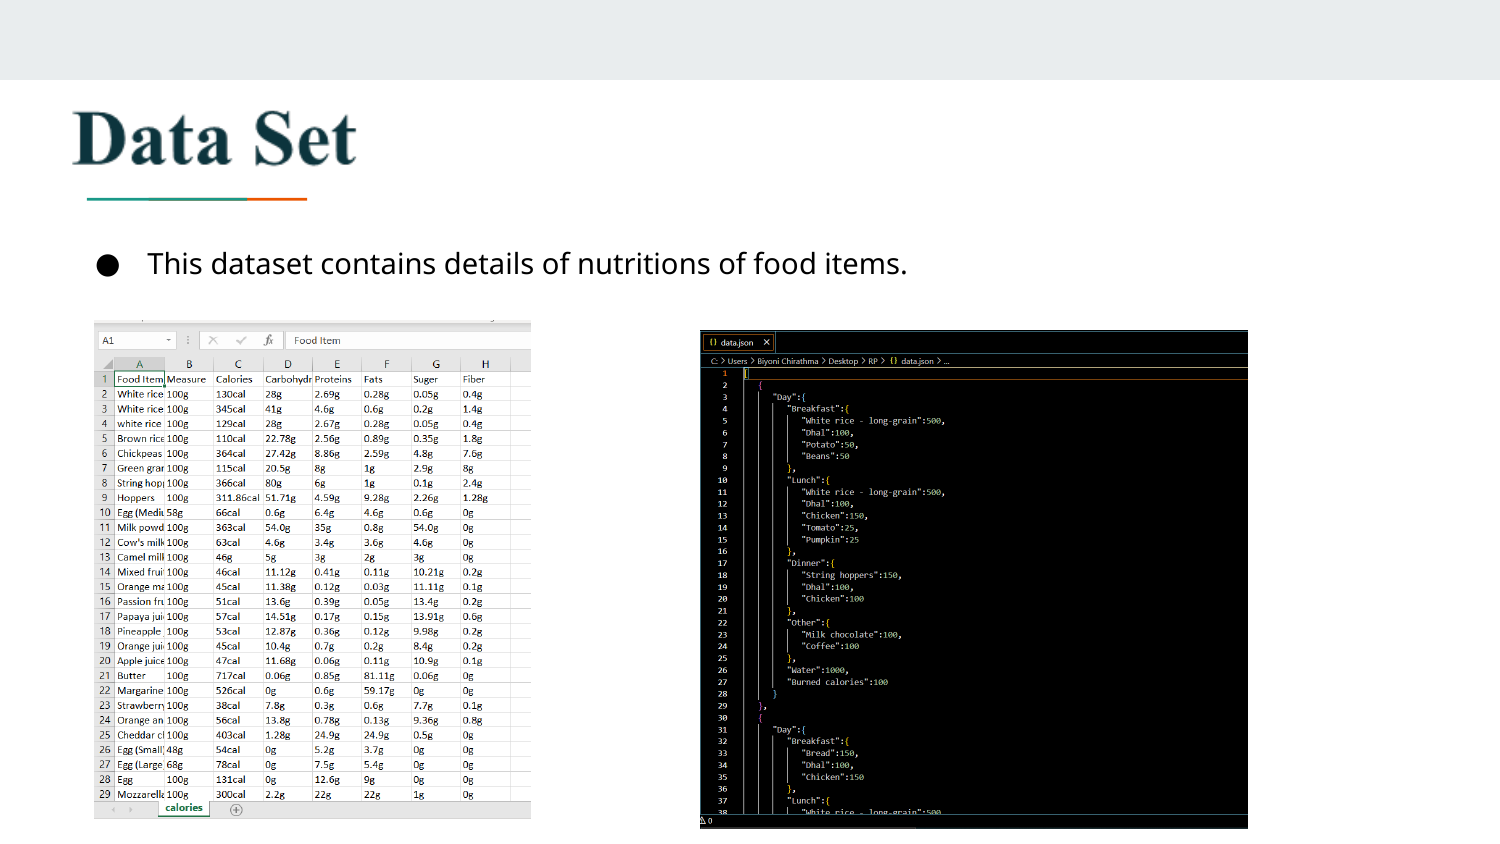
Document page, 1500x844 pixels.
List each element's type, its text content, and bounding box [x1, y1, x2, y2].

picture [24, 64, 516, 231]
text_box This dataset contains details of nutritions of food items. [57, 230, 1419, 296]
picture [94, 320, 531, 819]
picture [700, 330, 1248, 829]
